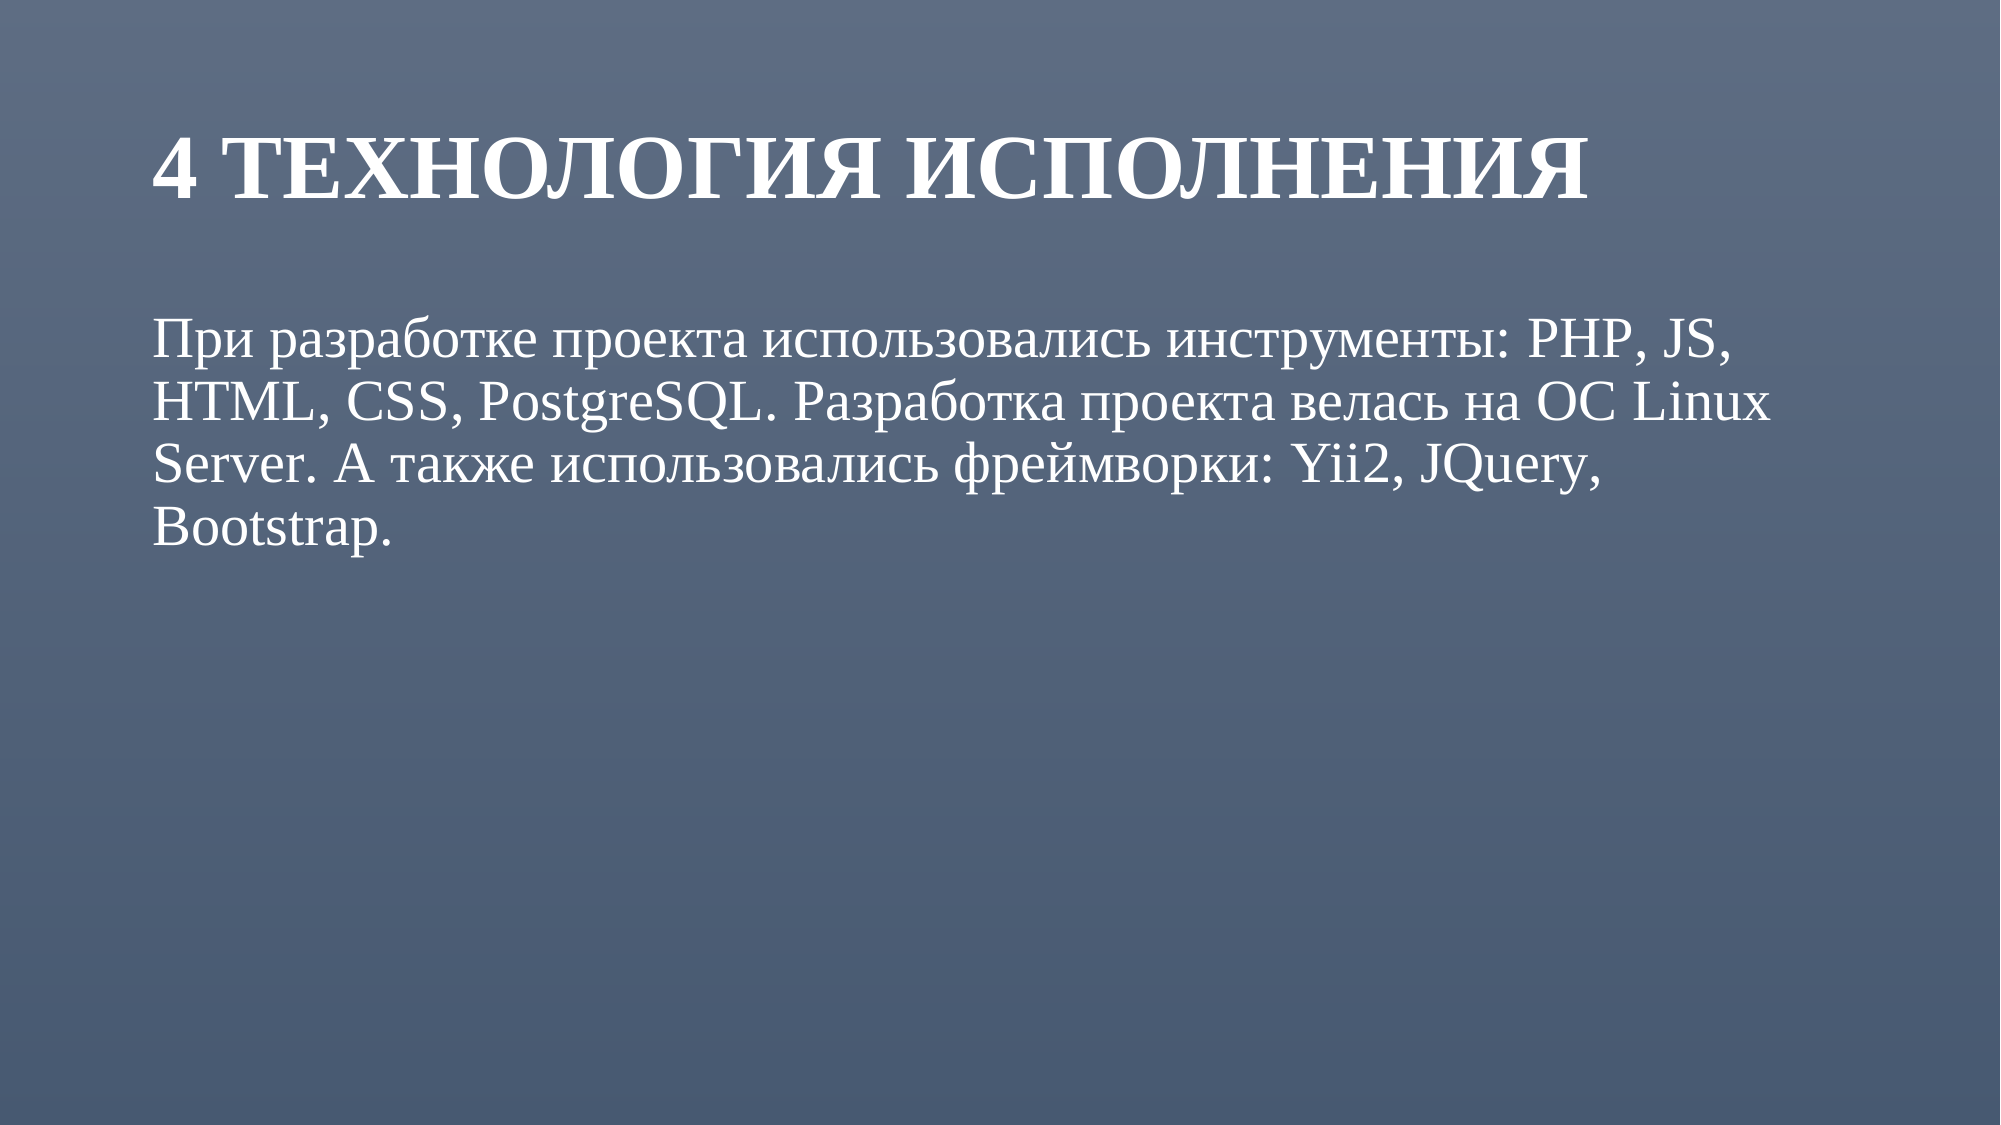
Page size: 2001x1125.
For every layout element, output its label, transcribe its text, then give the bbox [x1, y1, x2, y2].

title 4 ТЕХНОЛОГИЯ ИСПОЛНЕНИЯ [137, 59, 1863, 278]
list При разработке проекта использовались инструменты: PHP, JS, HTML, CSS, PostgreSQL. Разработка проекта велась на ОС Linux Server. А также использовались фреймворки: Yii2, JQuery, Bootstrap. [137, 299, 1863, 1014]
